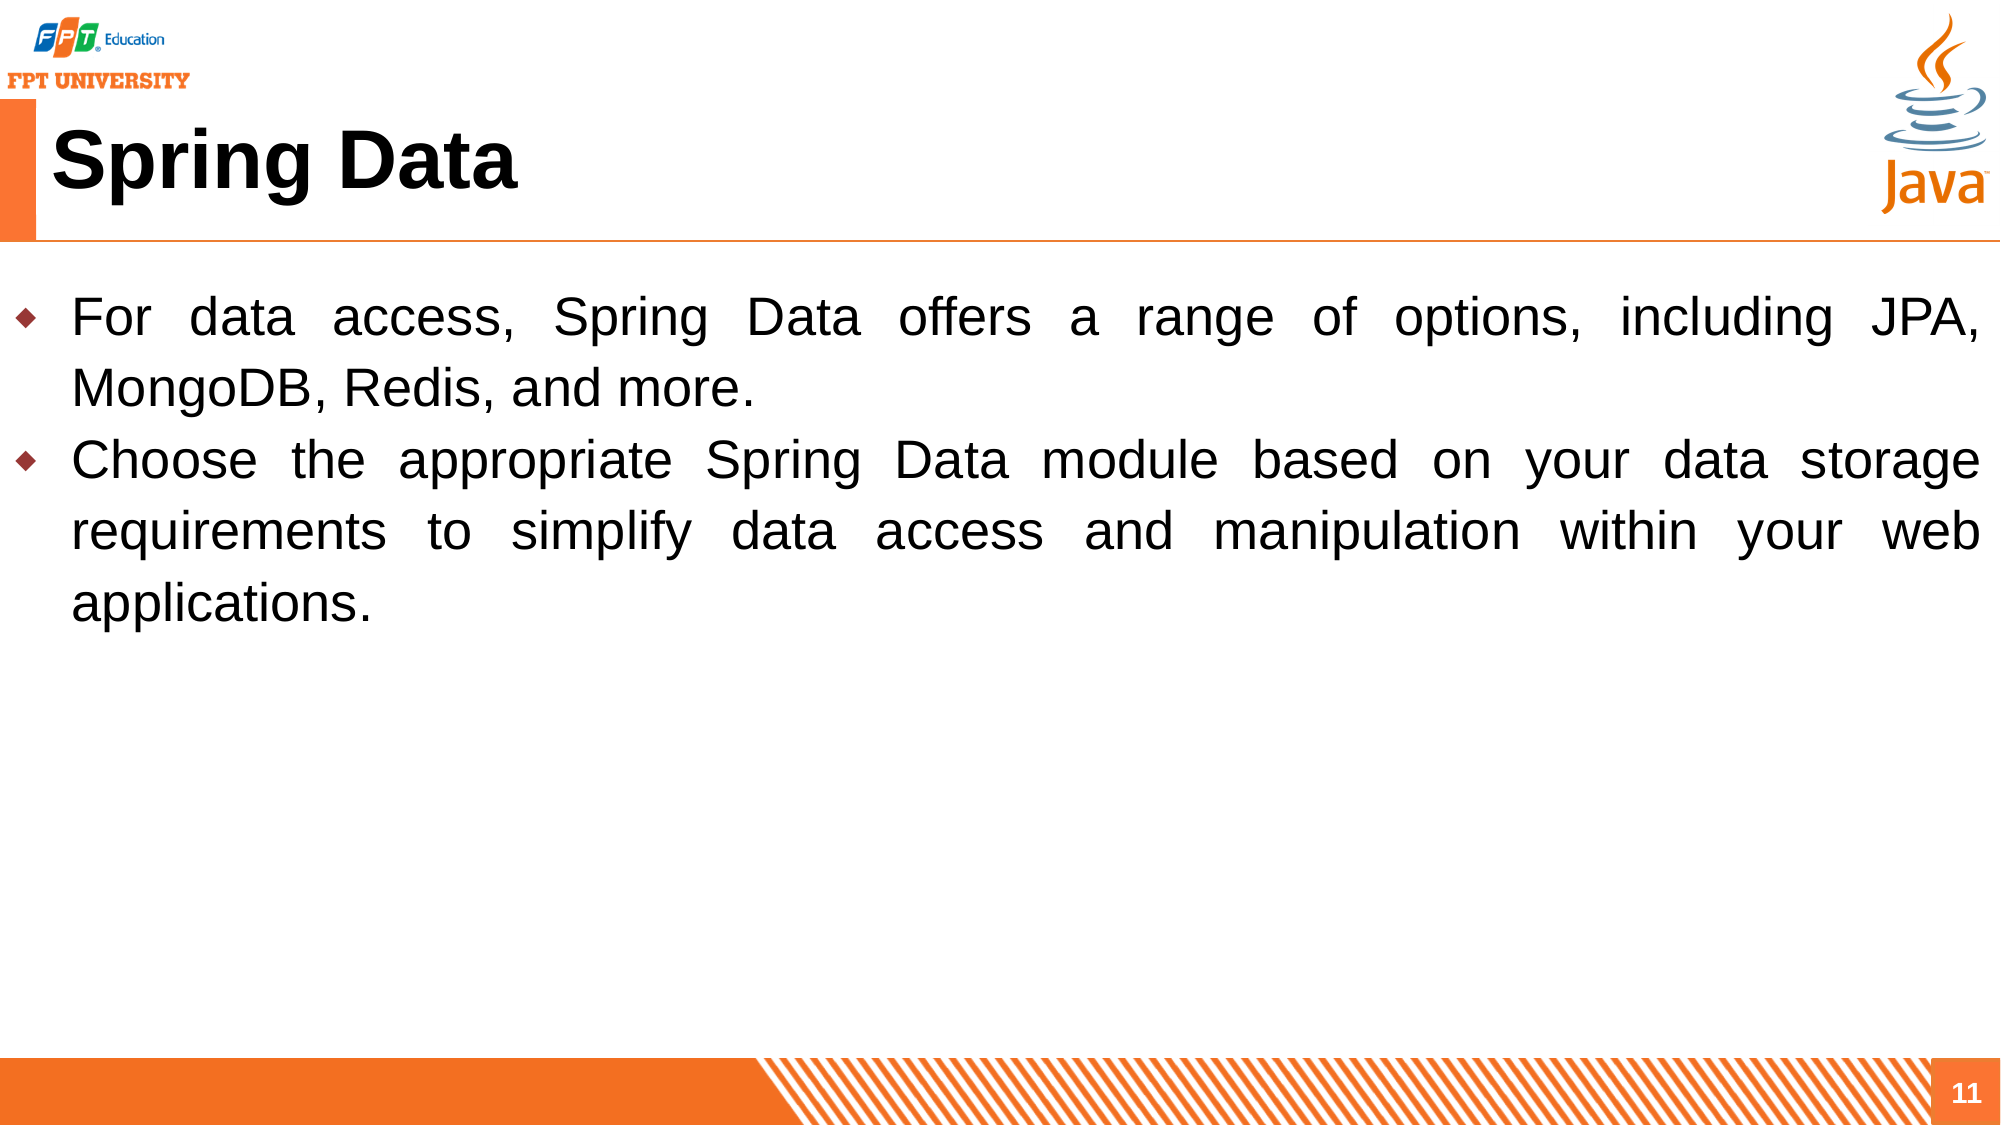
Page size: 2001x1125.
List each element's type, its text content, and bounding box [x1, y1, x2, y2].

title Spring Data [36, 108, 1869, 215]
picture [0, 1058, 1934, 1125]
list For data access, Spring Data offers a range of options, including JPA, MongoDB, Redis, and more. Choose the appropriate Spring Data module based on your data storage requirements to simplify data access and manipulation within your web applications. [0, 266, 2000, 1057]
slide_number 11 [1933, 1059, 2000, 1124]
picture [0, 2, 197, 99]
picture [1868, 4, 2000, 226]
